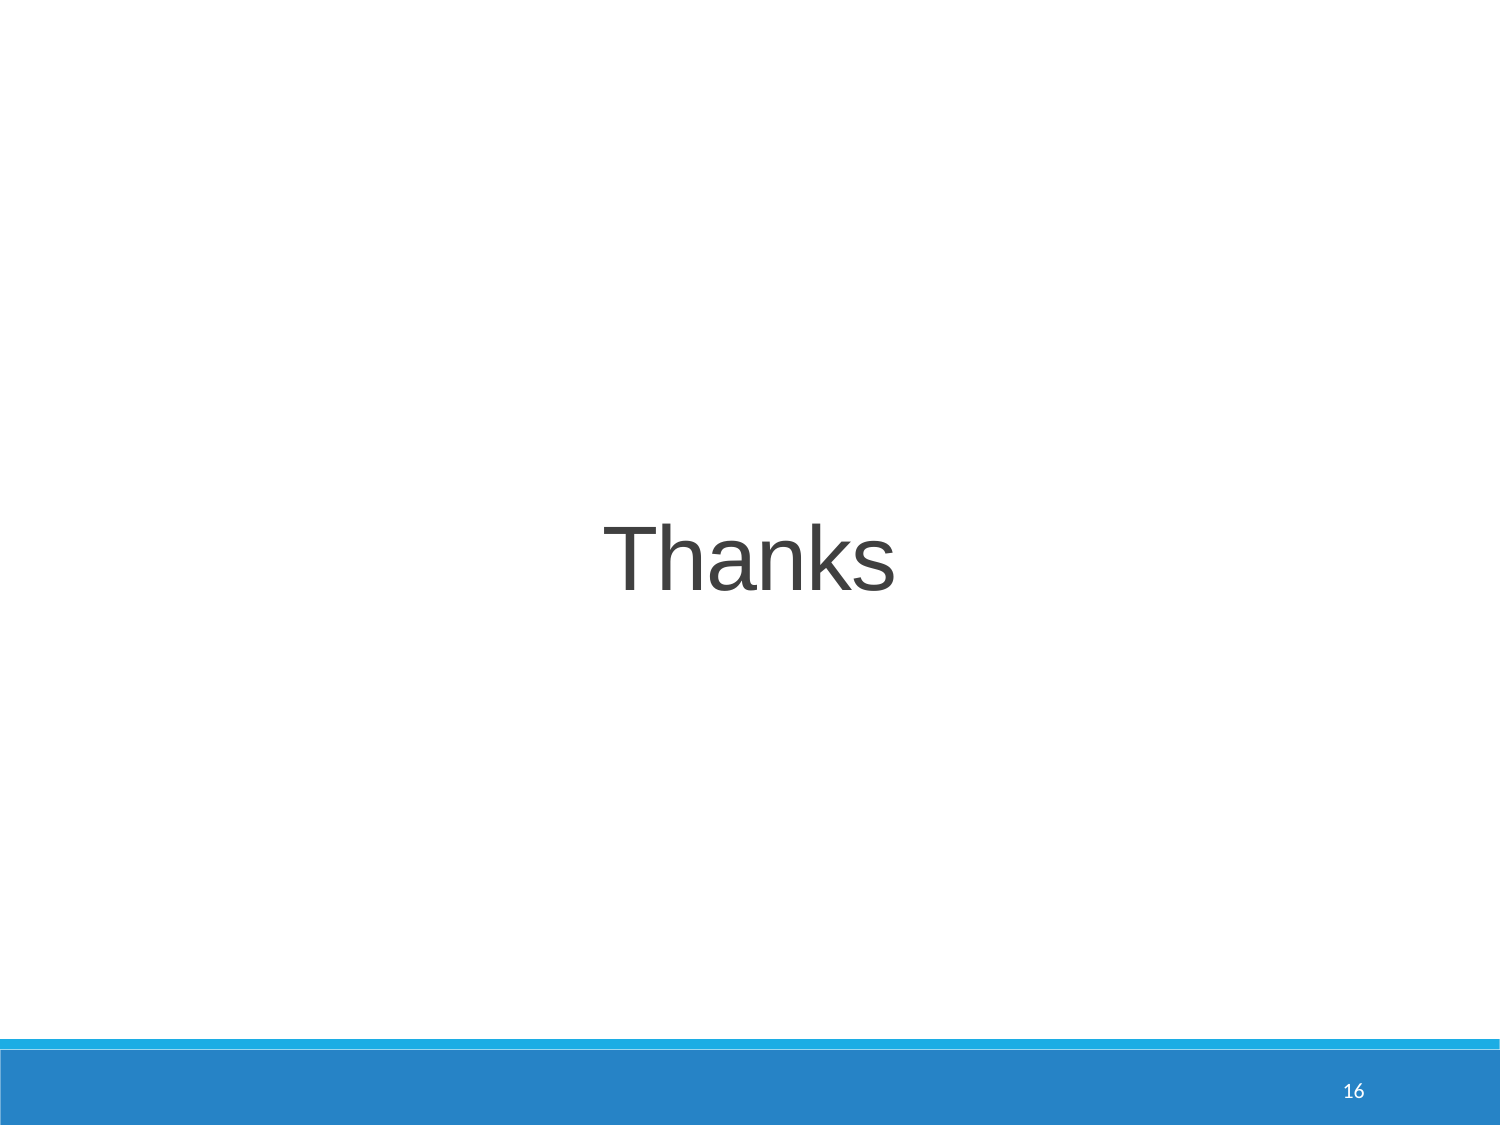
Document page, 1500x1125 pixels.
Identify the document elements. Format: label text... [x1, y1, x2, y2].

slide_number 15 [1218, 1059, 1380, 1120]
title Thanks [131, 443, 1369, 682]
